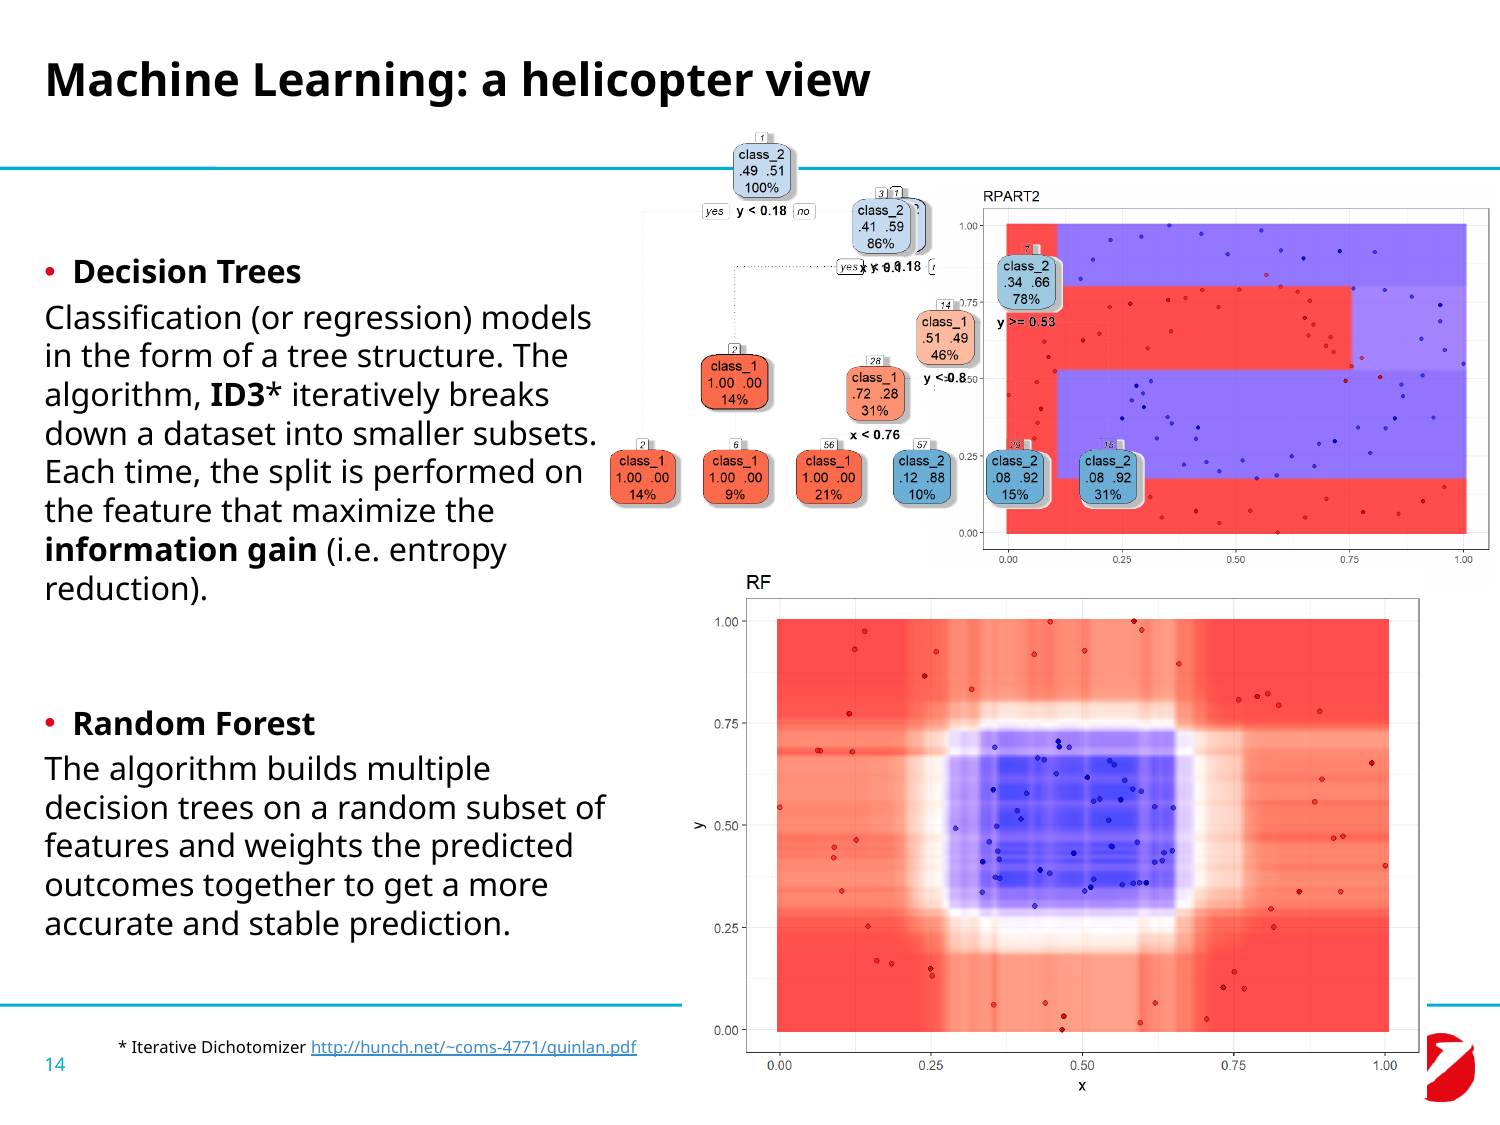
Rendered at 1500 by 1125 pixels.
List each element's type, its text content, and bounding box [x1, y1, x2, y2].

list Decision Trees Classification (or regression) models in the form of a tree structure. The algorithm, ID3* iteratively breaks down a dataset into smaller subsets. Each time, the split is performed on the feature that maximize the information gain (i.e. entropy reduction). Random Forest The algorithm builds multiple decision trees on a random subset of features and weights the predicted outcomes together to get a more accurate and stable prediction. [44, 206, 608, 975]
picture [682, 565, 1475, 1102]
title Machine Learning: a helicopter view [44, 0, 1470, 166]
list * Iterative Dichotomizer http://hunch.net/~coms-4771/quinlan.pdf [118, 1036, 676, 1096]
slide_number 14 [44, 1036, 89, 1096]
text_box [573, 104, 1495, 584]
